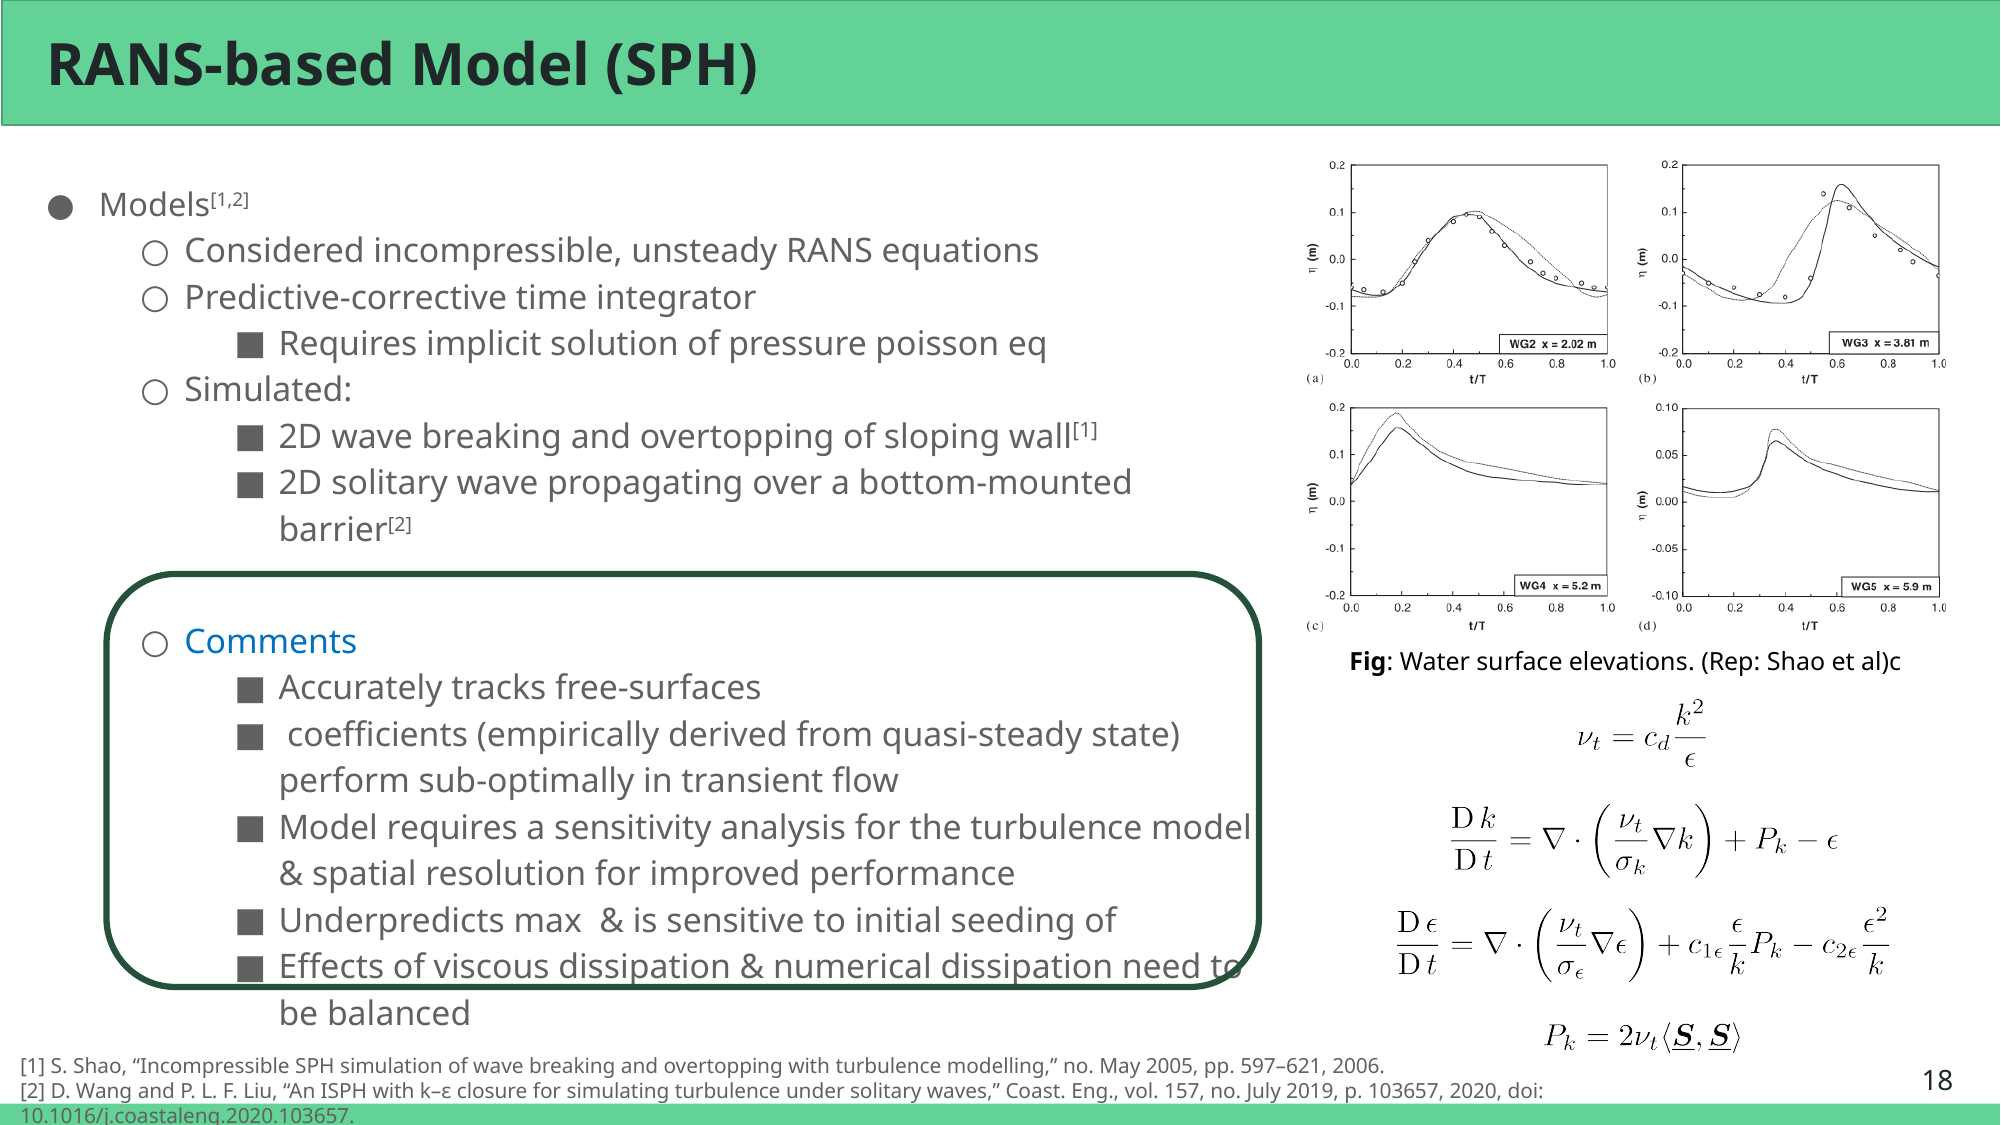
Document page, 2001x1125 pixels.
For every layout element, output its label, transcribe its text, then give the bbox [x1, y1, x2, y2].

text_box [1270, 145, 1981, 684]
text_box [104, 571, 1262, 990]
text_box [1] S. Shao, “Incompressible SPH simulation of wave breaking and overtopping with turbulence modelling,” no. May 2005, pp. 597–621, 2006. [2] D. Wang and P. L. F. Liu, “An ISPH with k–ε closure for simulating turbulence under solitary waves,” Coast. Eng., vol. 157, no. July 2019, p. 103657, 2020, doi: 10.1016/j.coastaleng.2020.103657. [0, 1032, 1889, 1125]
picture [1396, 699, 1889, 1053]
text_box [2, 0, 2000, 126]
slide_number 18 [1889, 1038, 1974, 1125]
